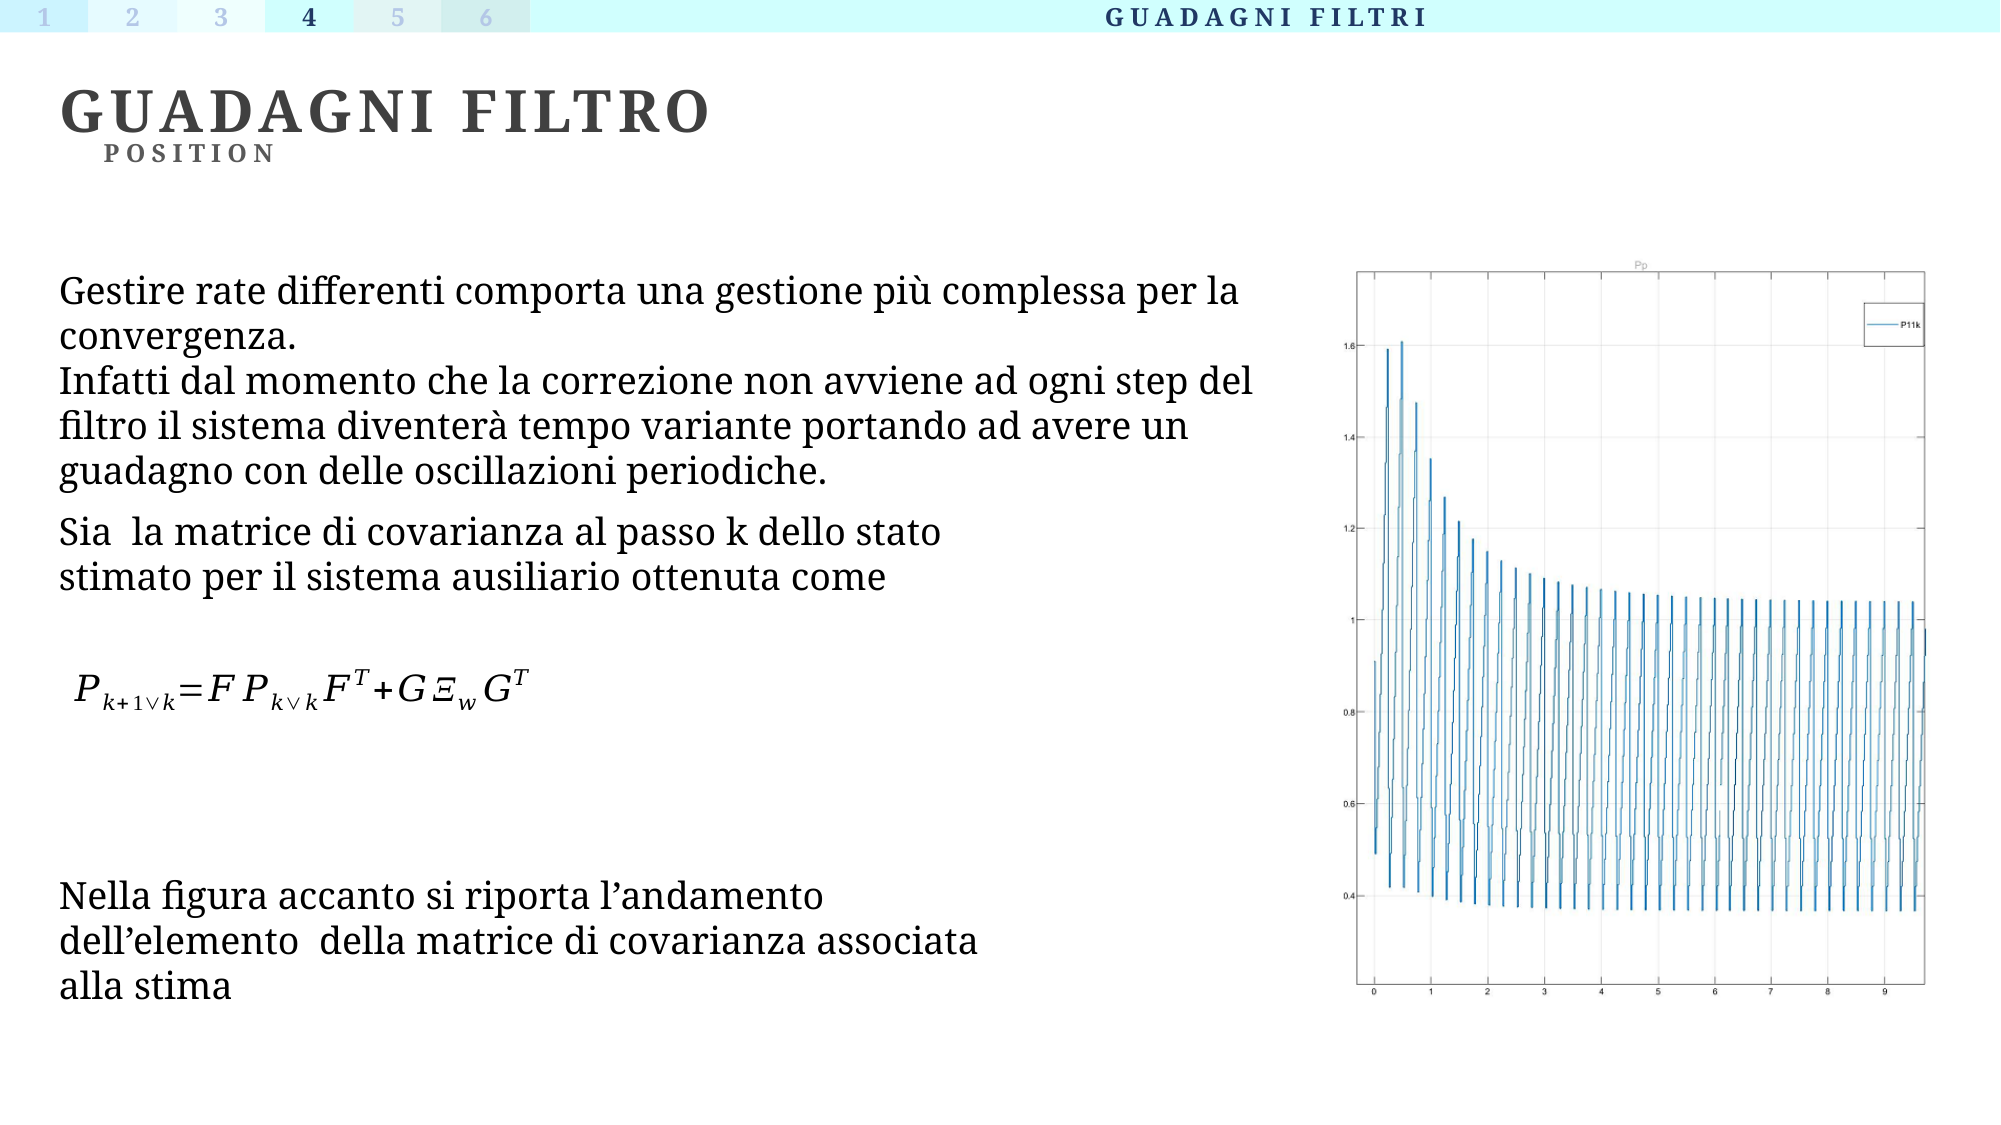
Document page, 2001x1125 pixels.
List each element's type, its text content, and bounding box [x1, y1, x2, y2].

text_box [0, 0, 2000, 33]
text_box Gestire rate differenti comporta una gestione più complessa per la convergenza. Infatti dal momento che la correzione non avviene ad ogni step del filtro il sistema diventerà tempo variante portando ad avere un guadagno con delle oscillazioni periodiche. [44, 259, 1326, 500]
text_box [1326, 205, 1950, 1089]
text_box GUADAGNI FILTRO [45, 66, 793, 152]
text_box POSITION [88, 130, 402, 175]
